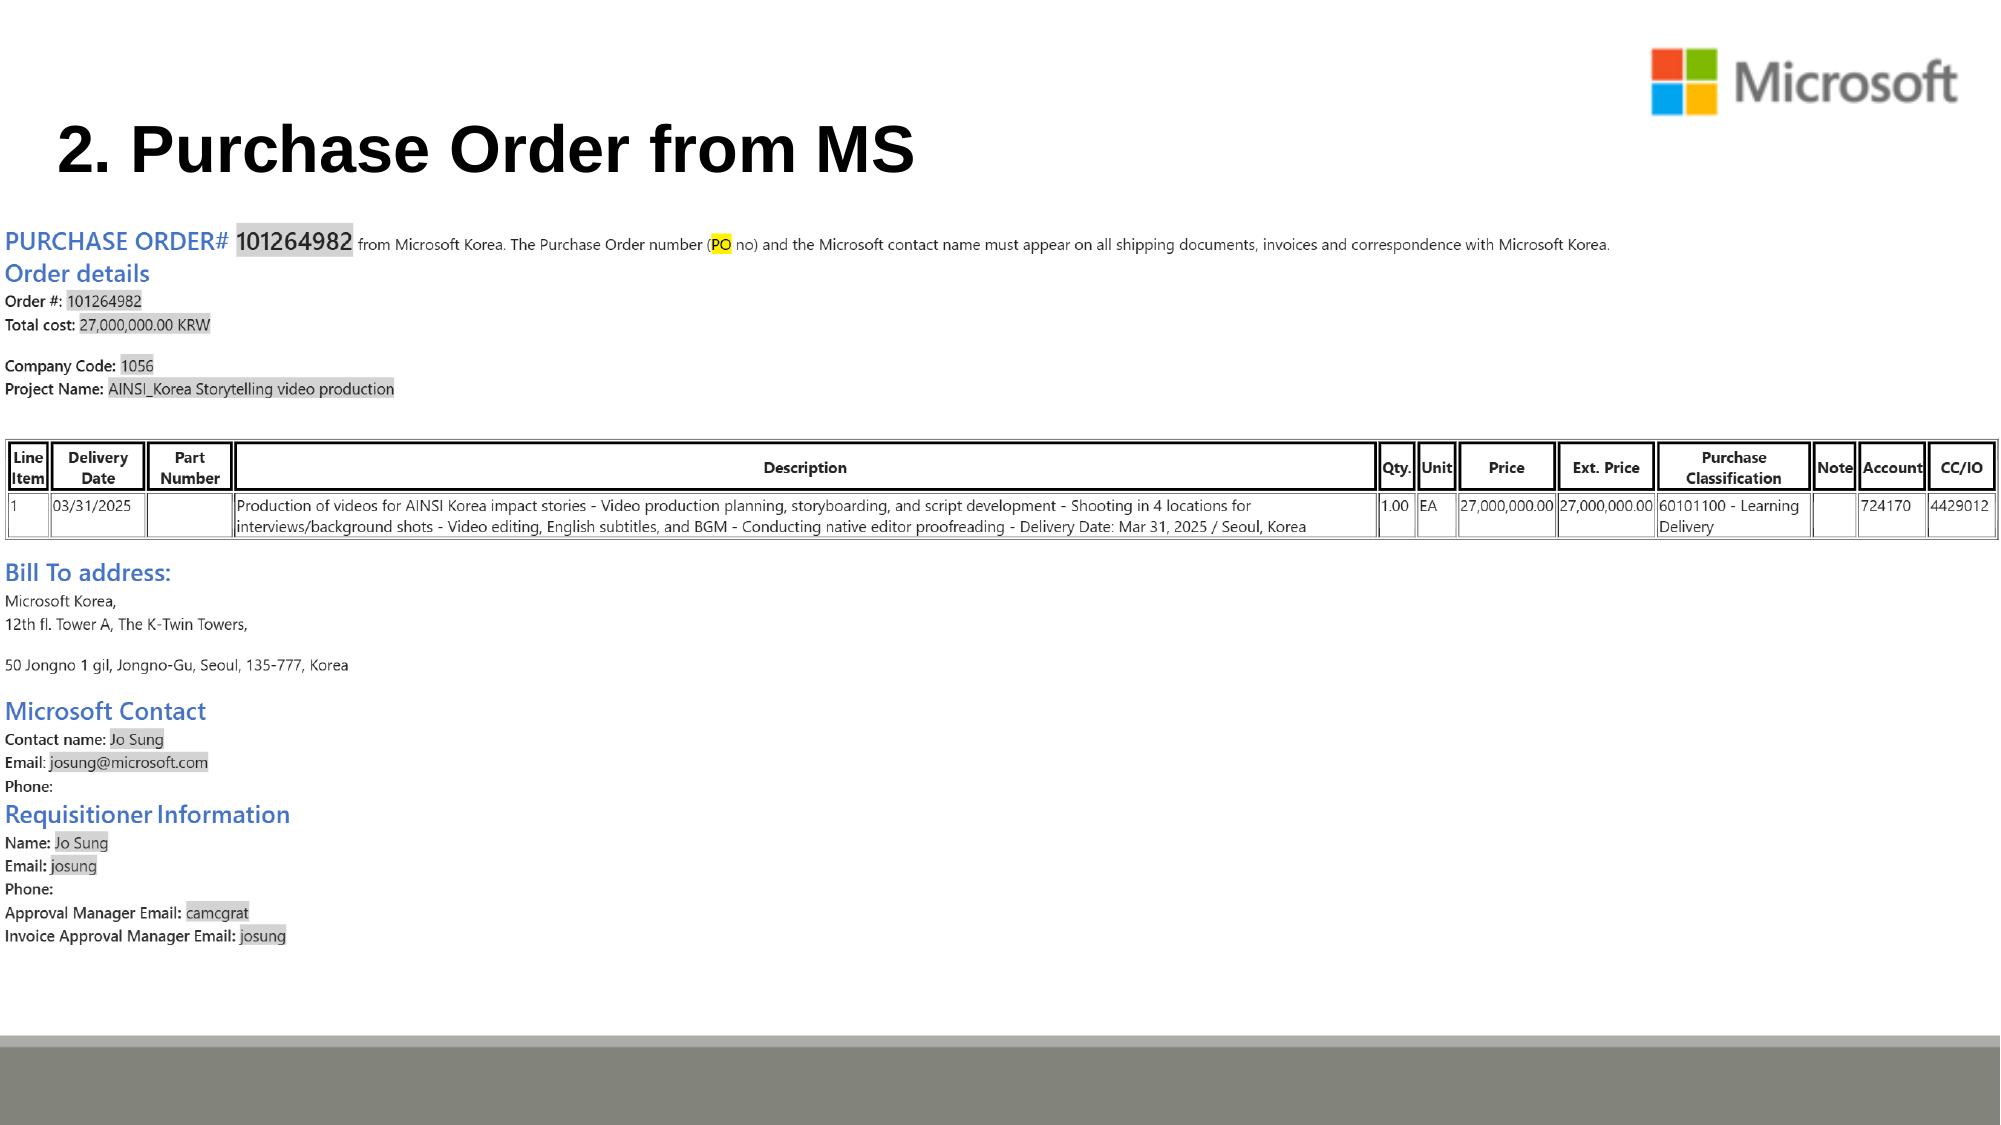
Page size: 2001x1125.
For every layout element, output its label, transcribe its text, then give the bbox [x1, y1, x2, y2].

picture [0, 1034, 2000, 1125]
text_box 2. Purchase Order from MS [42, 86, 1979, 195]
picture [1640, 38, 1979, 135]
picture [0, 217, 2000, 953]
